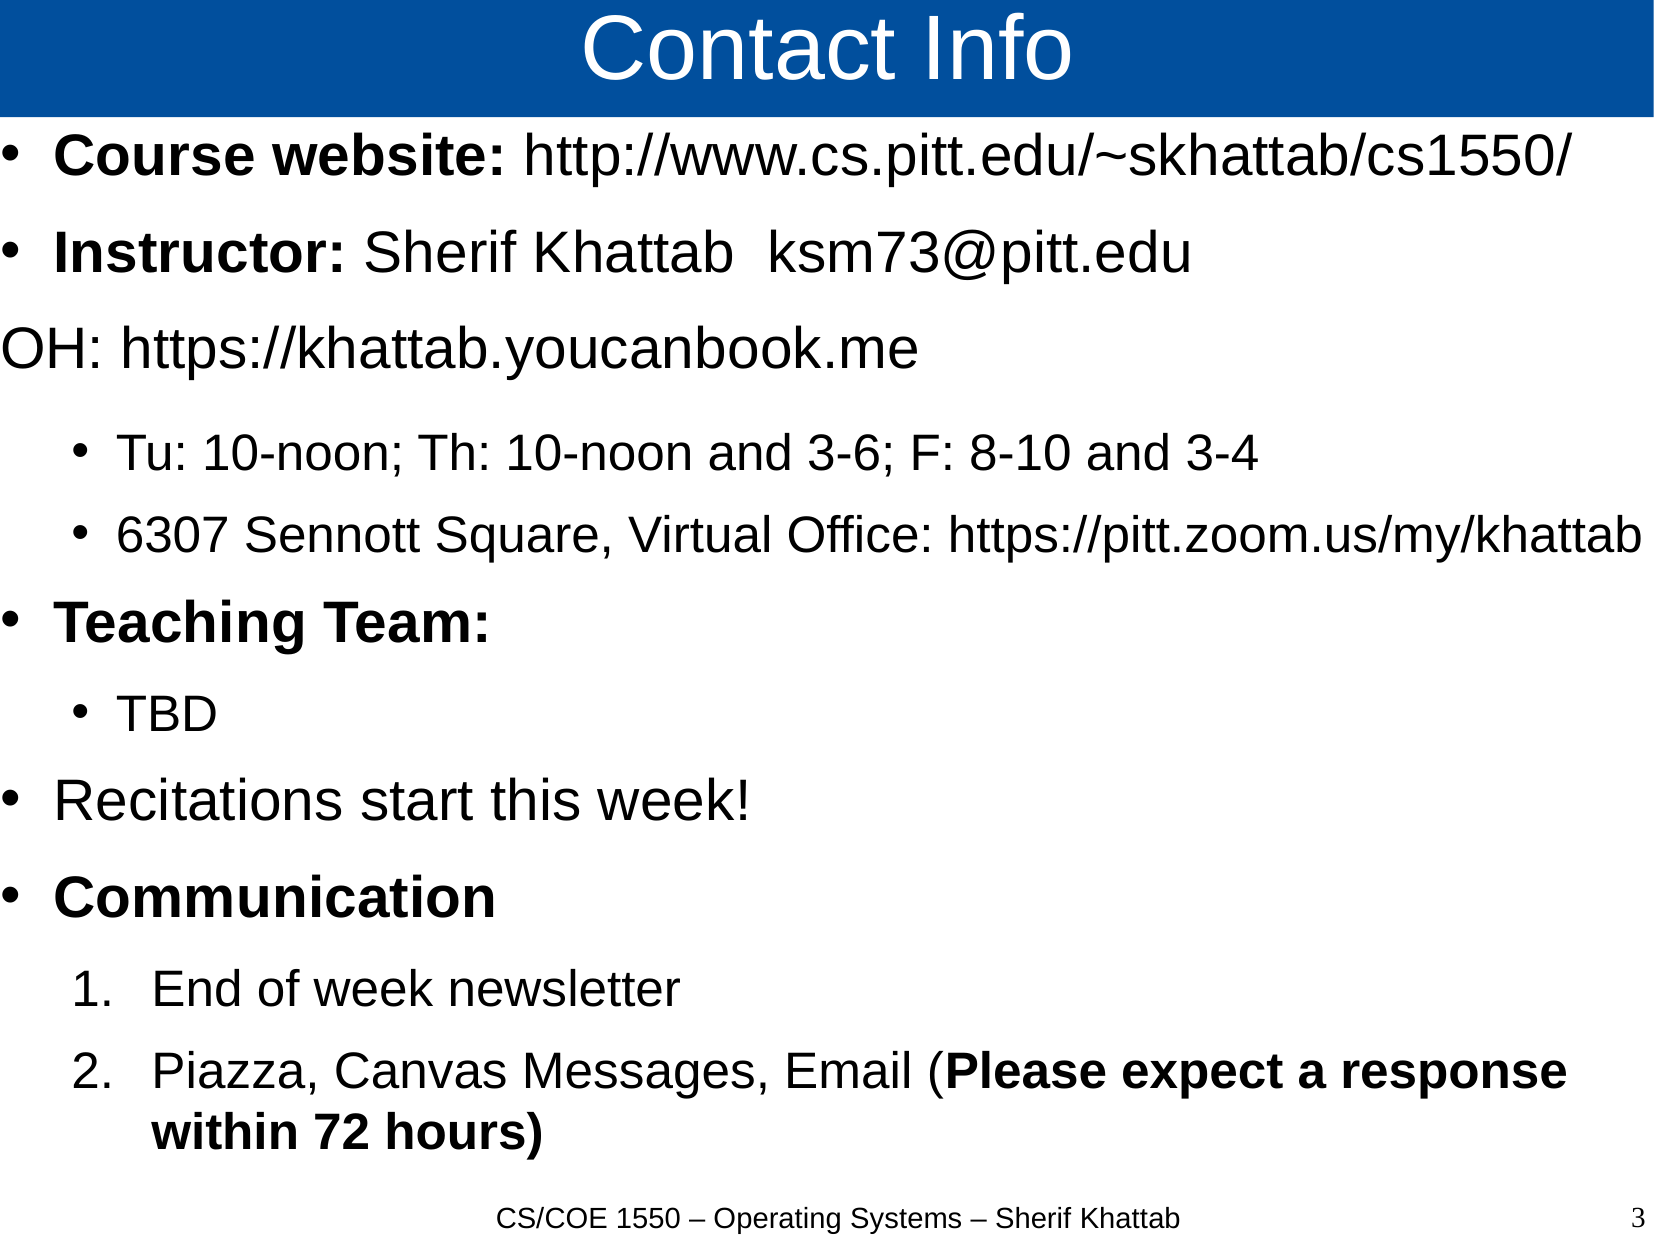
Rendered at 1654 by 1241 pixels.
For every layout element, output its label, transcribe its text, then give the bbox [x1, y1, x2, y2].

slide_number 3 [1265, 1200, 1647, 1241]
list Course website: http://www.cs.pitt.edu/~skhattab/cs1550/ Instructor: Sherif Khattab ksm73@pitt.edu OH: https://khattab.youcanbook.me Tu: 10-noon; Th: 10-noon and 3-6; F: 8-10 and 3-4 6307 Sennott Square, Virtual Office: https://pitt.zoom.us/my/khattab Teaching Team: TBD Recitations start this week! Communication End of week newsletter Piazza, Canvas Messages, Email (Please expect a response within 72 hours) [0, 117, 1654, 1195]
title Contact Info [0, 0, 1654, 117]
footer CS/COE 1550 – Operating Systems – Sherif Khattab [460, 1201, 1217, 1241]
